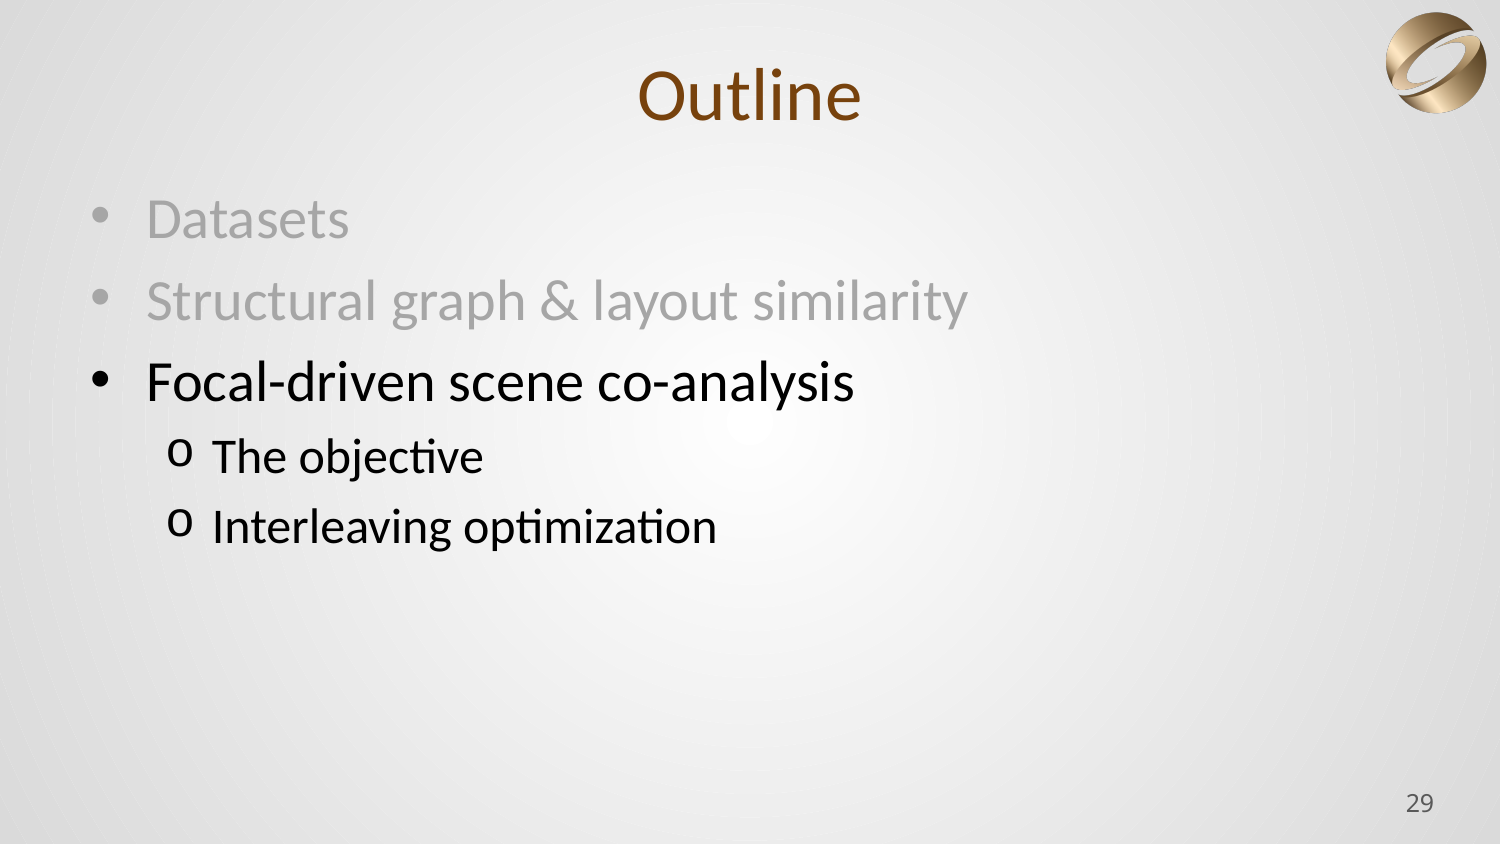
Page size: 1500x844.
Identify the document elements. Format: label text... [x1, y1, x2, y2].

list Datasets Structural graph & layout similarity Focal-driven scene co-analysis The objective Interleaving optimization [75, 172, 1425, 768]
slide_number 29 [1401, 782, 1494, 827]
picture [1425, 9, 1490, 116]
title Outline [75, 2, 1425, 143]
